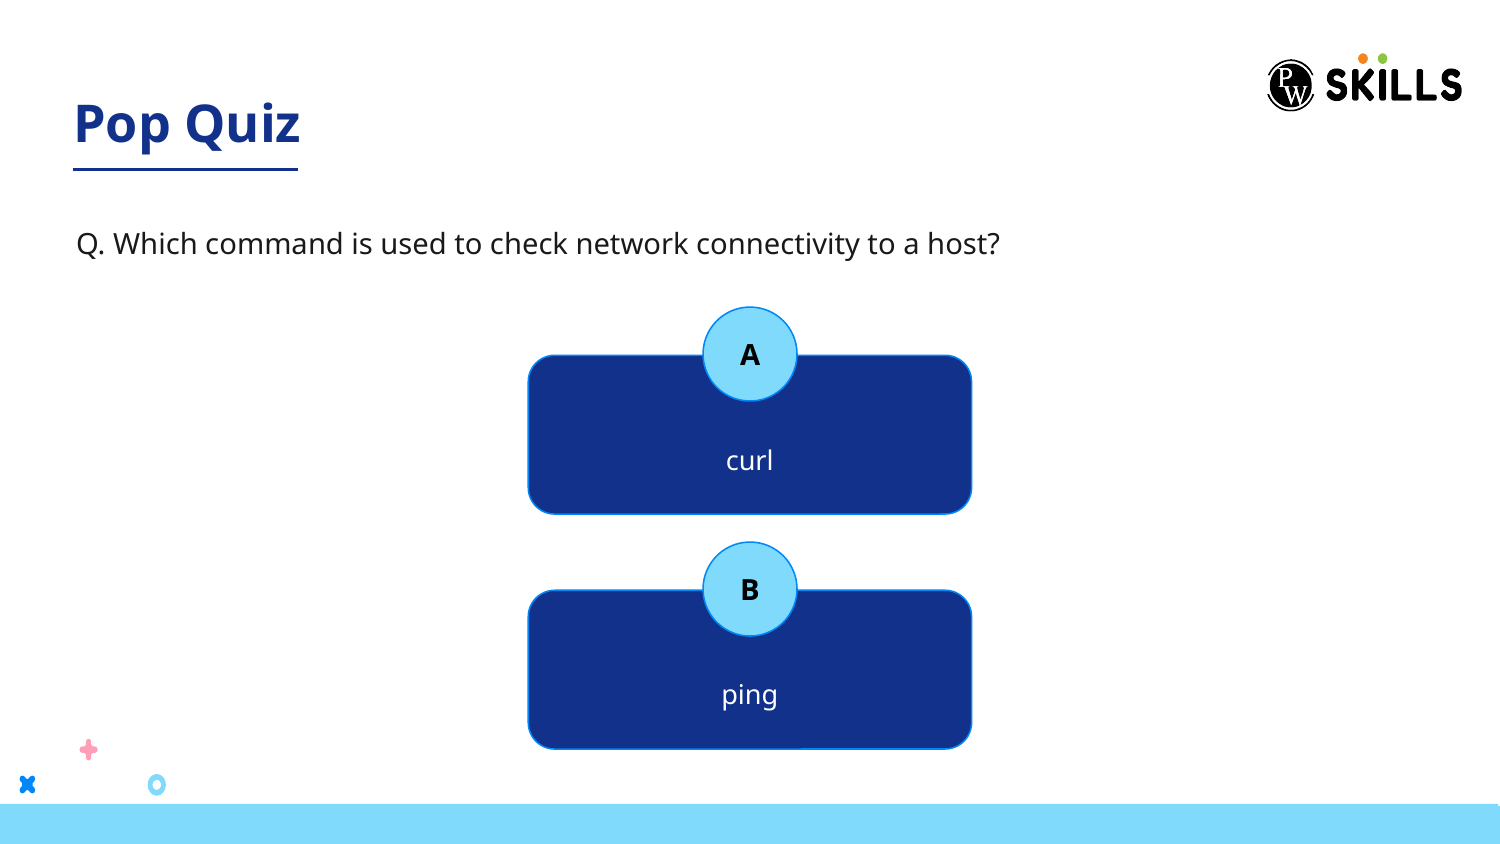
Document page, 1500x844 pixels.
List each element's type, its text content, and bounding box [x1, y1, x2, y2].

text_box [527, 306, 972, 750]
title Pop Quiz [58, 75, 1041, 170]
text_box [0, 805, 1500, 844]
picture [1266, 53, 1463, 112]
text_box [19, 738, 167, 796]
list Q. Which command is used to check network connectivity to a host? [61, 210, 1409, 600]
